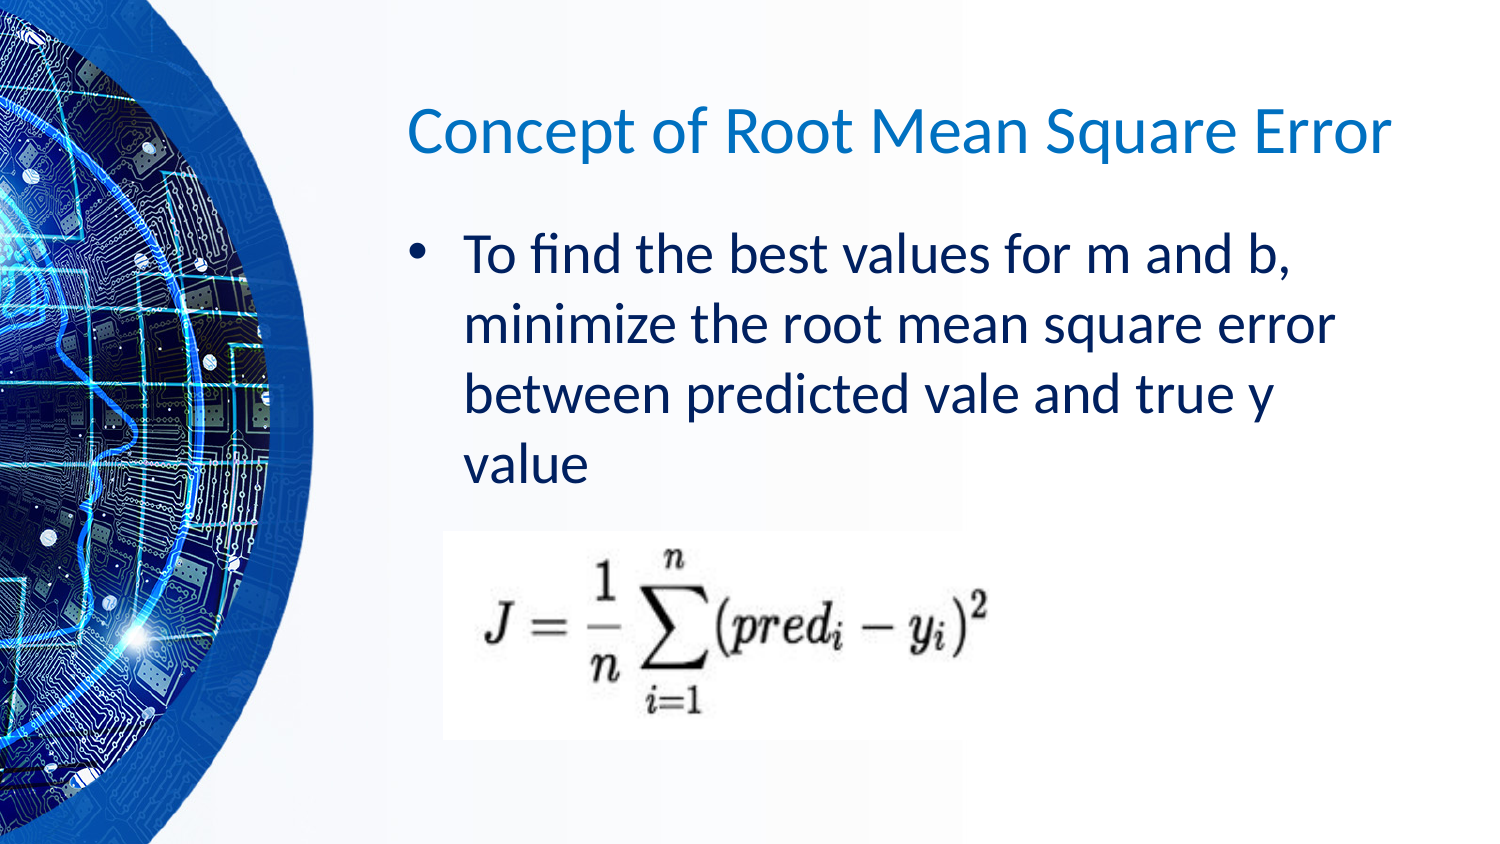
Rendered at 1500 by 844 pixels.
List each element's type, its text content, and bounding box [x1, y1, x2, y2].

picture [0, 0, 1500, 844]
list To find the best values for m and b, minimize the root mean square error between predicted vale and true y value [392, 208, 1427, 770]
title Concept of Root Mean Square Error [392, 66, 1424, 186]
